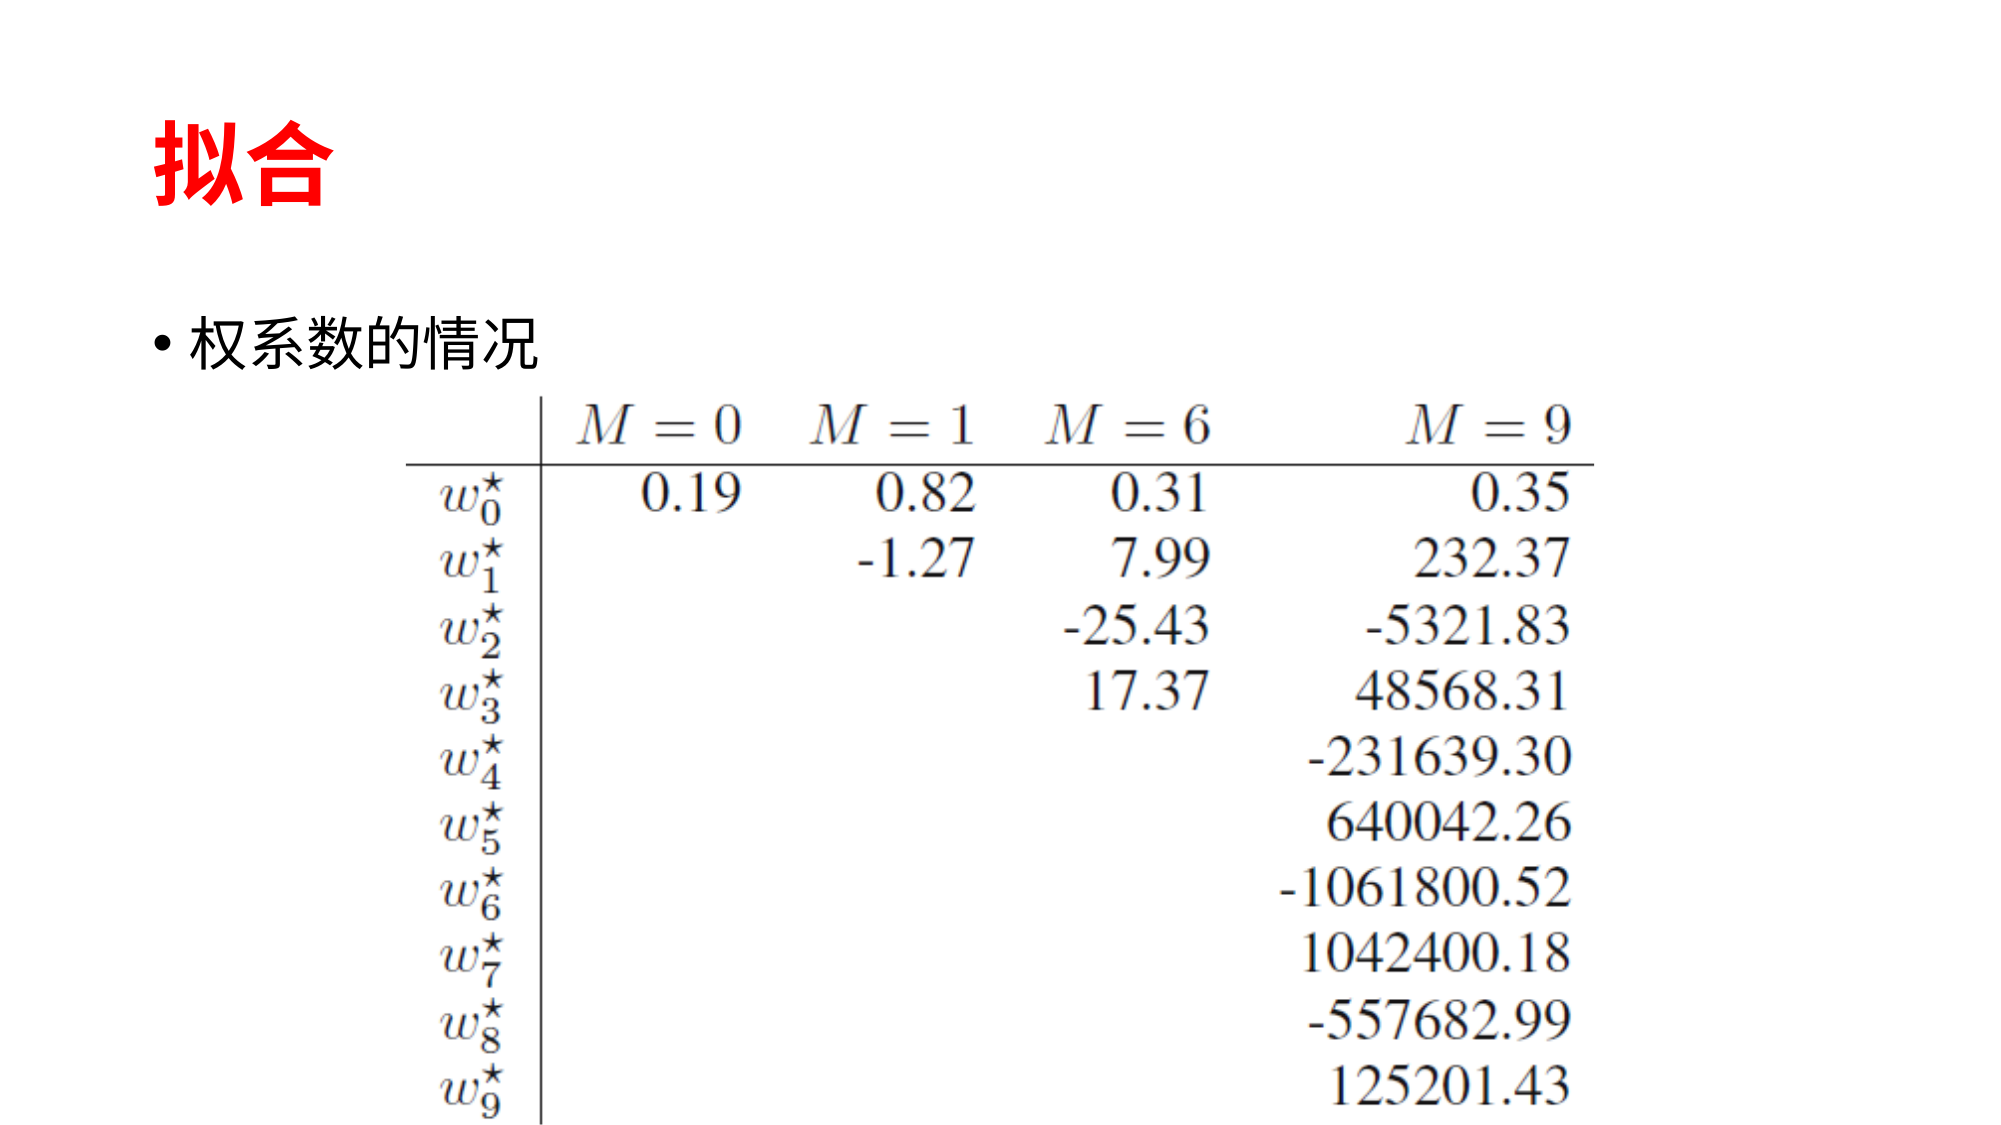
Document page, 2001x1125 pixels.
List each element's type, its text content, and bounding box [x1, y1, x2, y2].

list 权系数的情况 [137, 299, 1863, 1014]
title 拟合 [137, 59, 1863, 278]
picture [405, 377, 1595, 1125]
